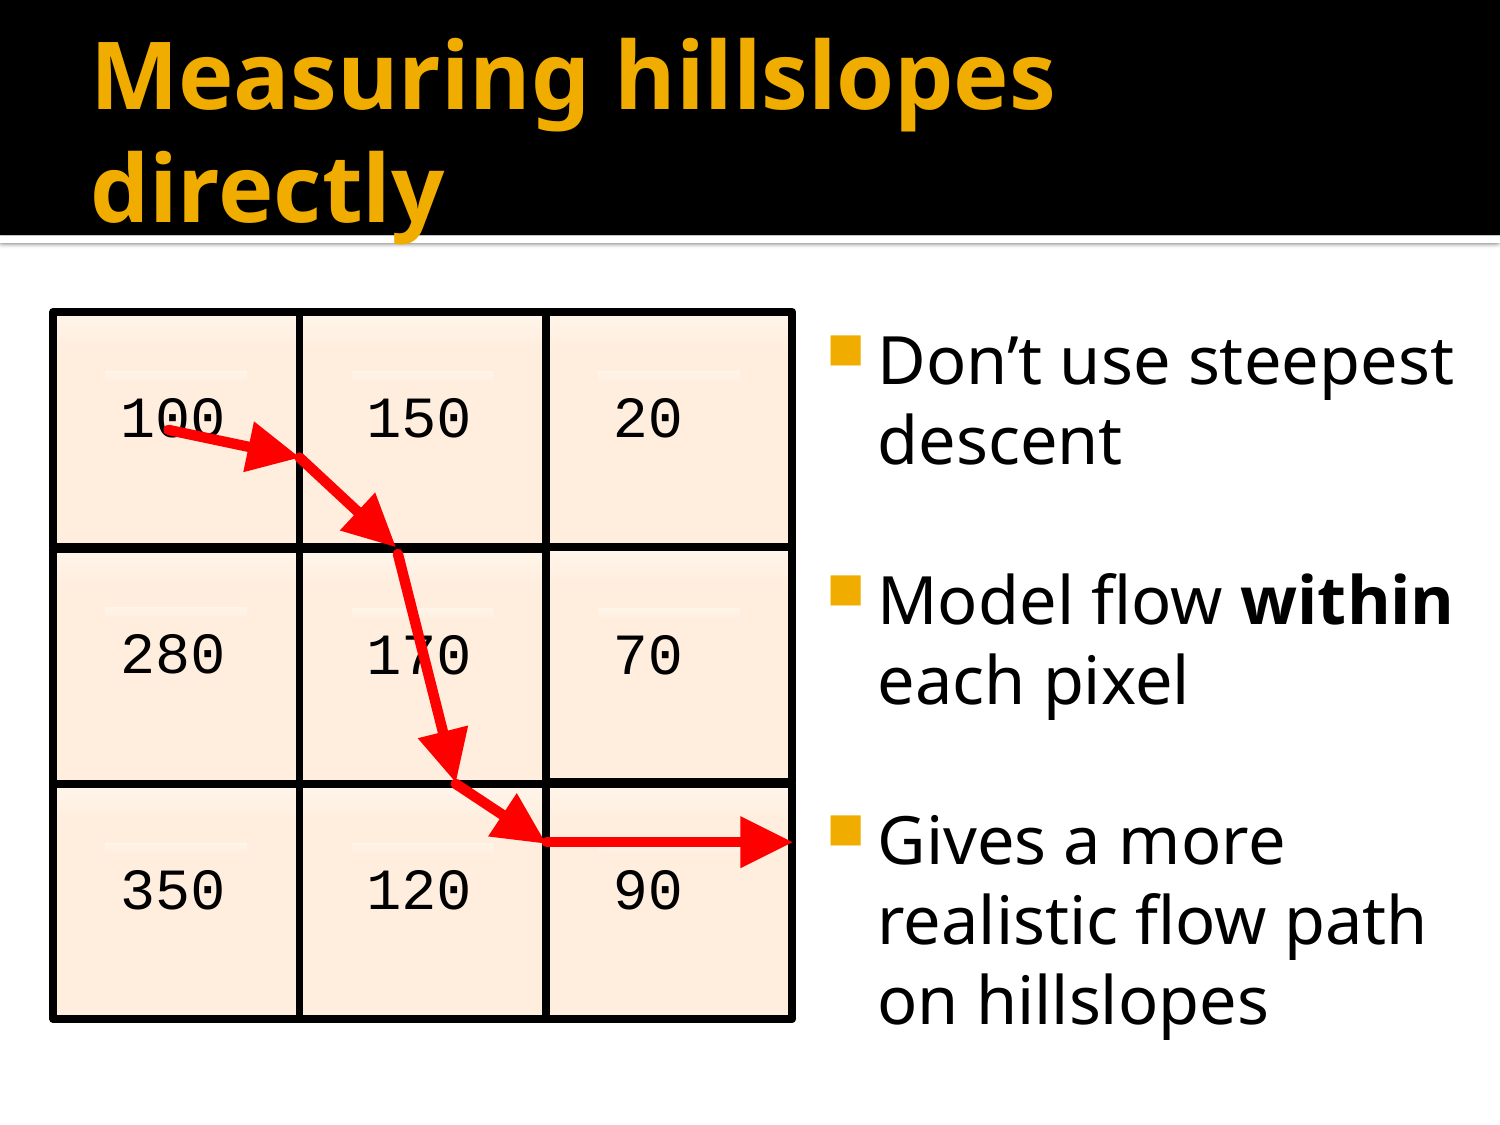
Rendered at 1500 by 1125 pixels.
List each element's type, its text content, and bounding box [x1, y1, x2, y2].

title Measuring hillslopes directly [1026, 25, 1425, 231]
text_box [455, 783, 546, 844]
list Don’t use steepest descent Model flow within each pixel Gives a more realistic flow path on hillslopes [796, 302, 1500, 1062]
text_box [397, 553, 456, 783]
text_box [299, 457, 396, 547]
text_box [168, 429, 300, 458]
text_box [25, 0, 1026, 268]
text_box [52, 311, 793, 1020]
